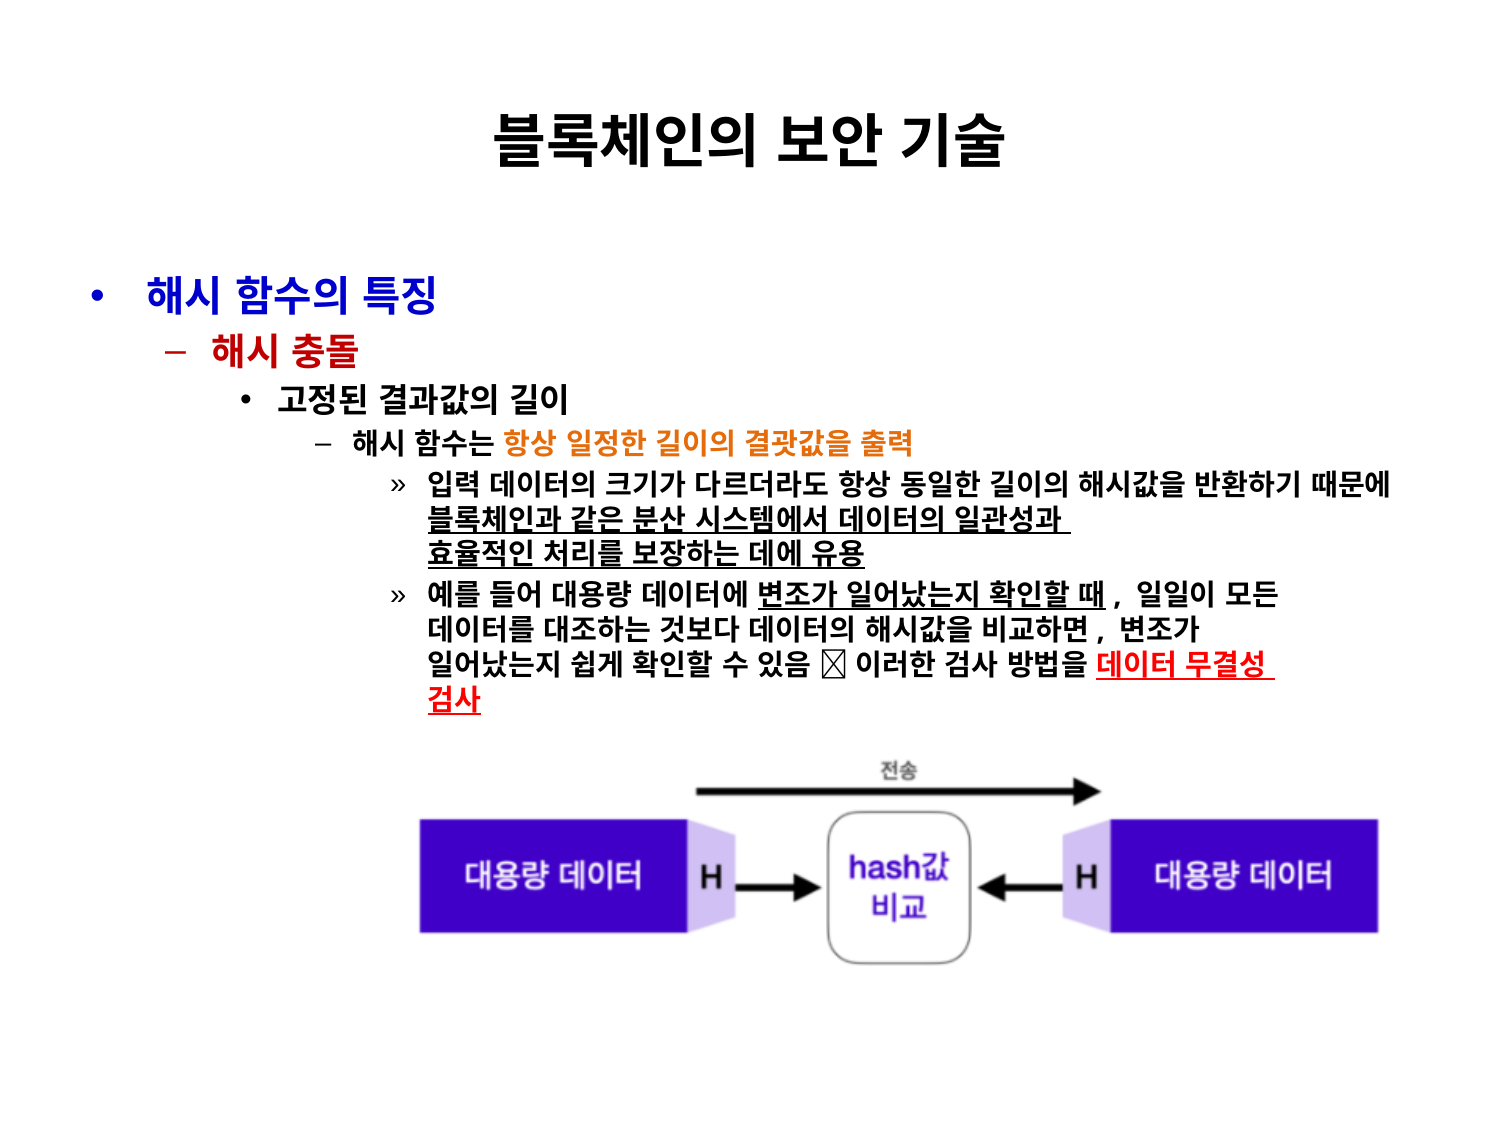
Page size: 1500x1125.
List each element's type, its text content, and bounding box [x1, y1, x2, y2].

list 해시 함수의 특징 해시 충돌 고정된 결과값의 길이 해시 함수는 항상 일정한 길이의 결괏값을 출력 입력 데이터의 크기가 다르더라도 항상 동일한 길이의 해시값을 반환하기 때문에 블록체인과 같은 분산 시스템에서 데이터의 일관성과 효율적인 처리를 보장하는 데에 유용 예를 들어 대용량 데이터에 변조가 일어났는지 확인할 때, 일일이 모든 데이터를 대조하는 것보다 데이터의 해시값을 비교하면, 변조가 일어났는지 쉽게 확인할 수 있음  이러한 검사 방법을 데이터 무결성 검사 [75, 262, 1425, 1005]
title 블록체인의 보안 기술 [75, 45, 1425, 233]
picture [395, 744, 1389, 972]
